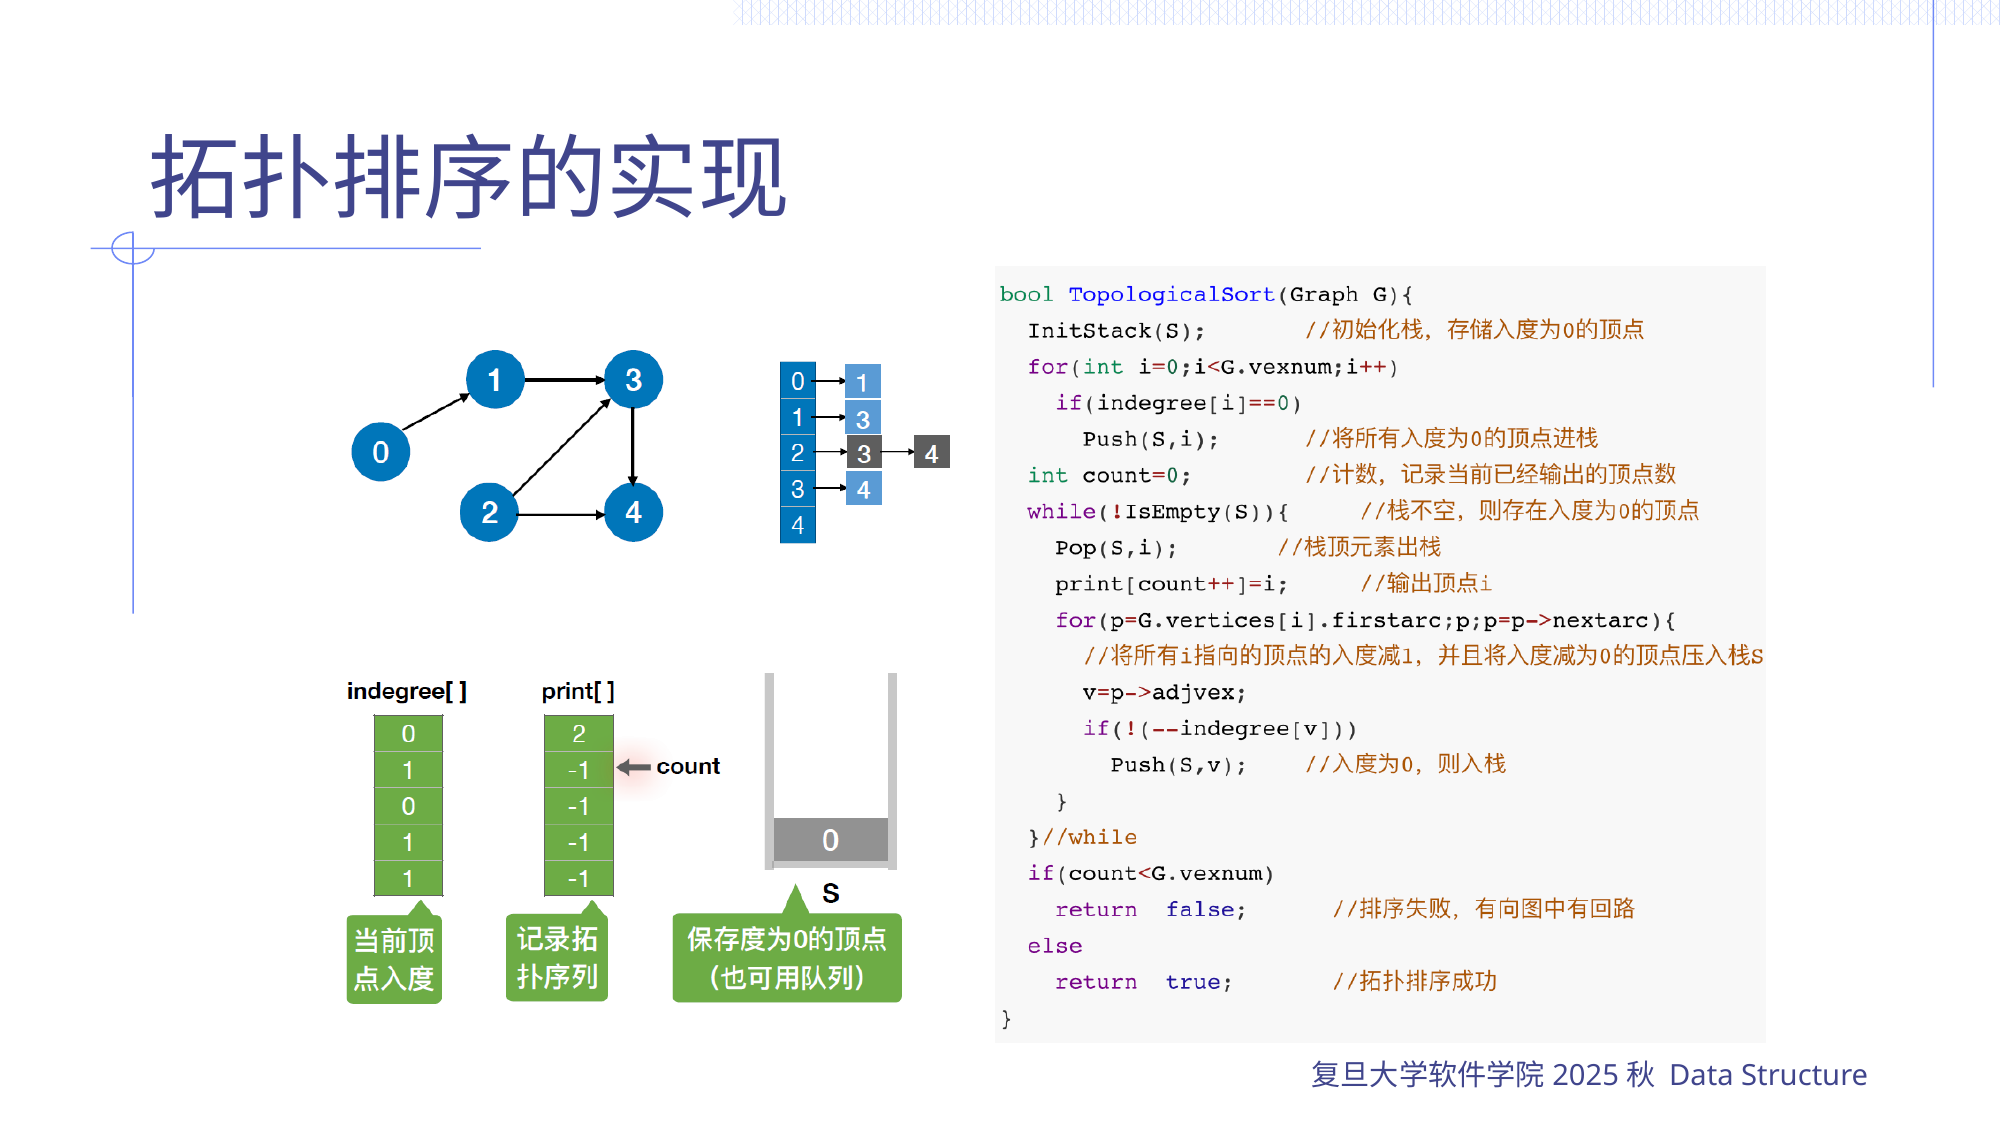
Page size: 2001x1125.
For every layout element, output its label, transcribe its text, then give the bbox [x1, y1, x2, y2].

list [301, 255, 1766, 1045]
title 拓扑排序的实现 [133, 50, 1834, 238]
